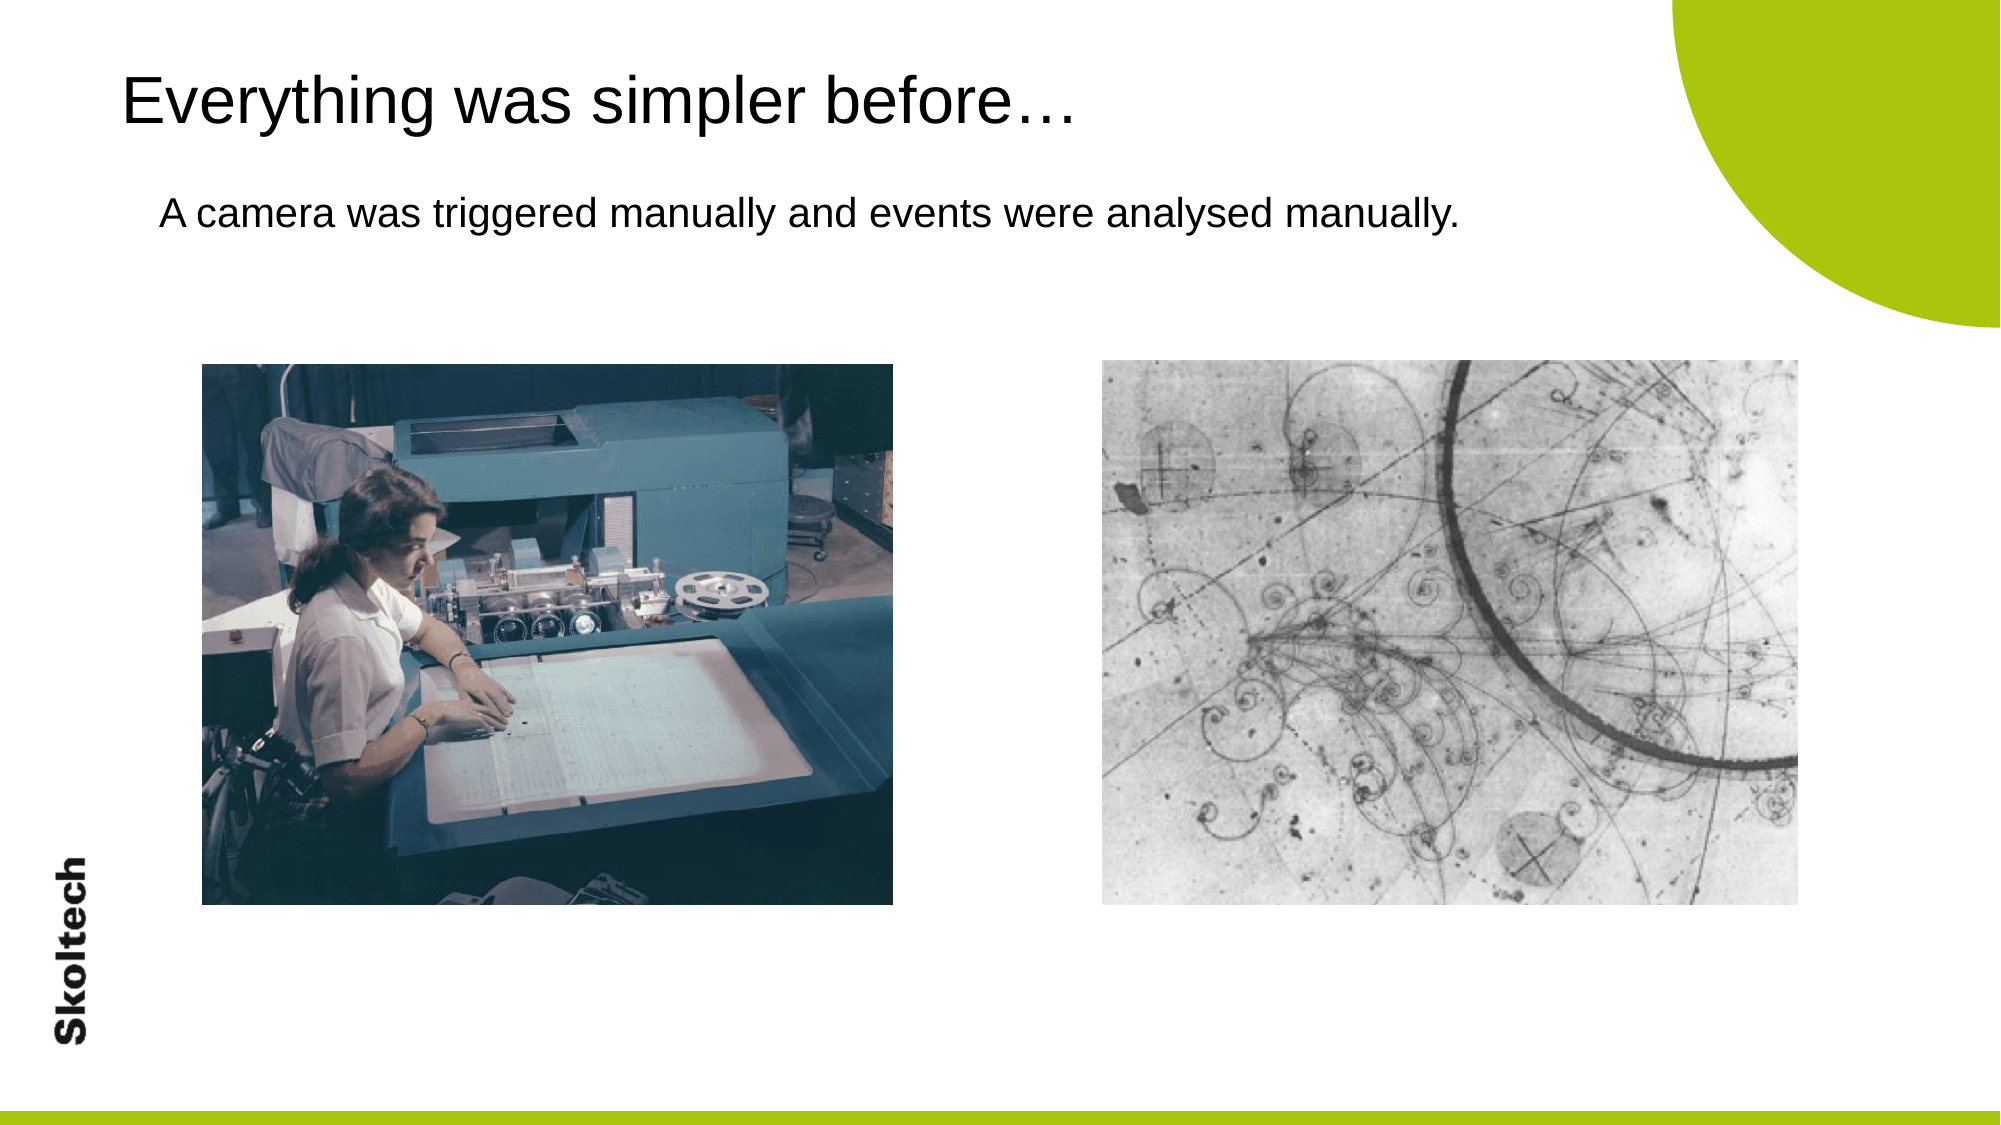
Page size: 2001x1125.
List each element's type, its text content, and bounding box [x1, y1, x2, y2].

list A camera was triggered manually and events were analysed manually. [106, 184, 1732, 1081]
picture [201, 359, 1799, 905]
picture [54, 853, 86, 1050]
text_box Everything was simpler before… [106, 49, 1139, 144]
